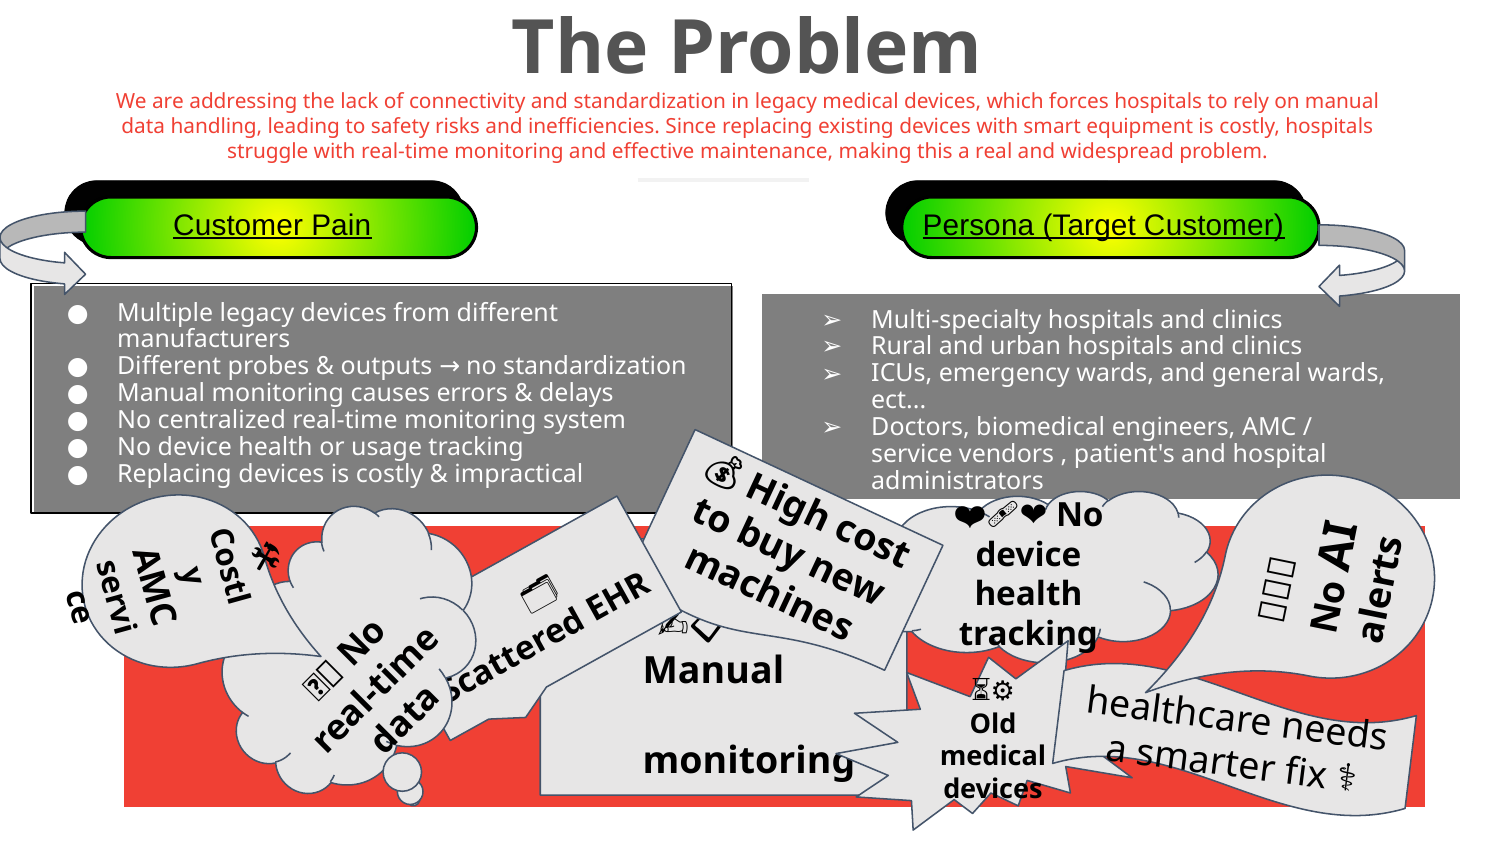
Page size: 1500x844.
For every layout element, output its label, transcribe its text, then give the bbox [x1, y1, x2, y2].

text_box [80, 196, 477, 258]
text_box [901, 196, 1320, 258]
text_box [0, 211, 86, 281]
text_box [1323, 224, 1405, 281]
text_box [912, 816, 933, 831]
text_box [30, 283, 1462, 809]
text_box We are addressing the lack of connectivity and standardization in legacy medical devices, which forces hospitals to rely on manual data handling, leading to safety risks and inefficiencies. Since replacing existing devices with smart equipment is costly, hospitals struggle with real-time monitoring and effective maintenance, making this a real and widespread problem. [89, 82, 1405, 169]
text_box The Problem [89, 10, 1405, 82]
